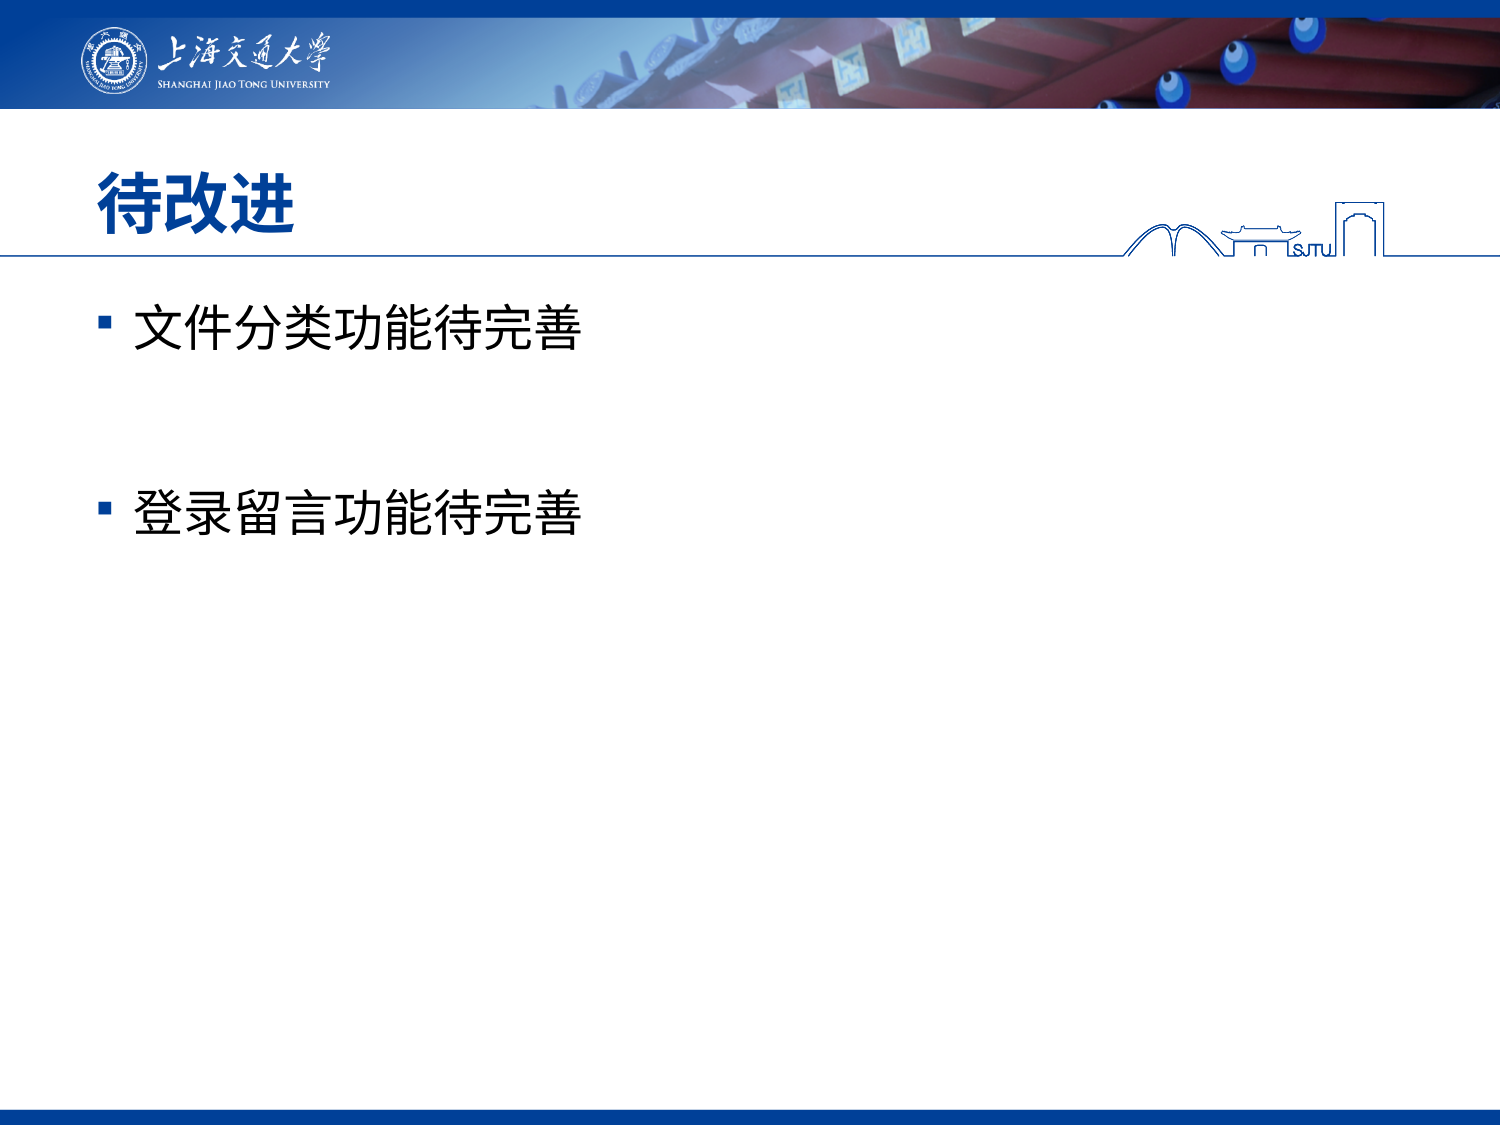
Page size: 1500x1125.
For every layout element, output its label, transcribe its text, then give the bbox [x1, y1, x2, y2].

picture [0, 18, 1500, 109]
title 待改进 [81, 159, 1455, 254]
list 文件分类功能待完善 登录留言功能待完善 [81, 276, 1455, 889]
